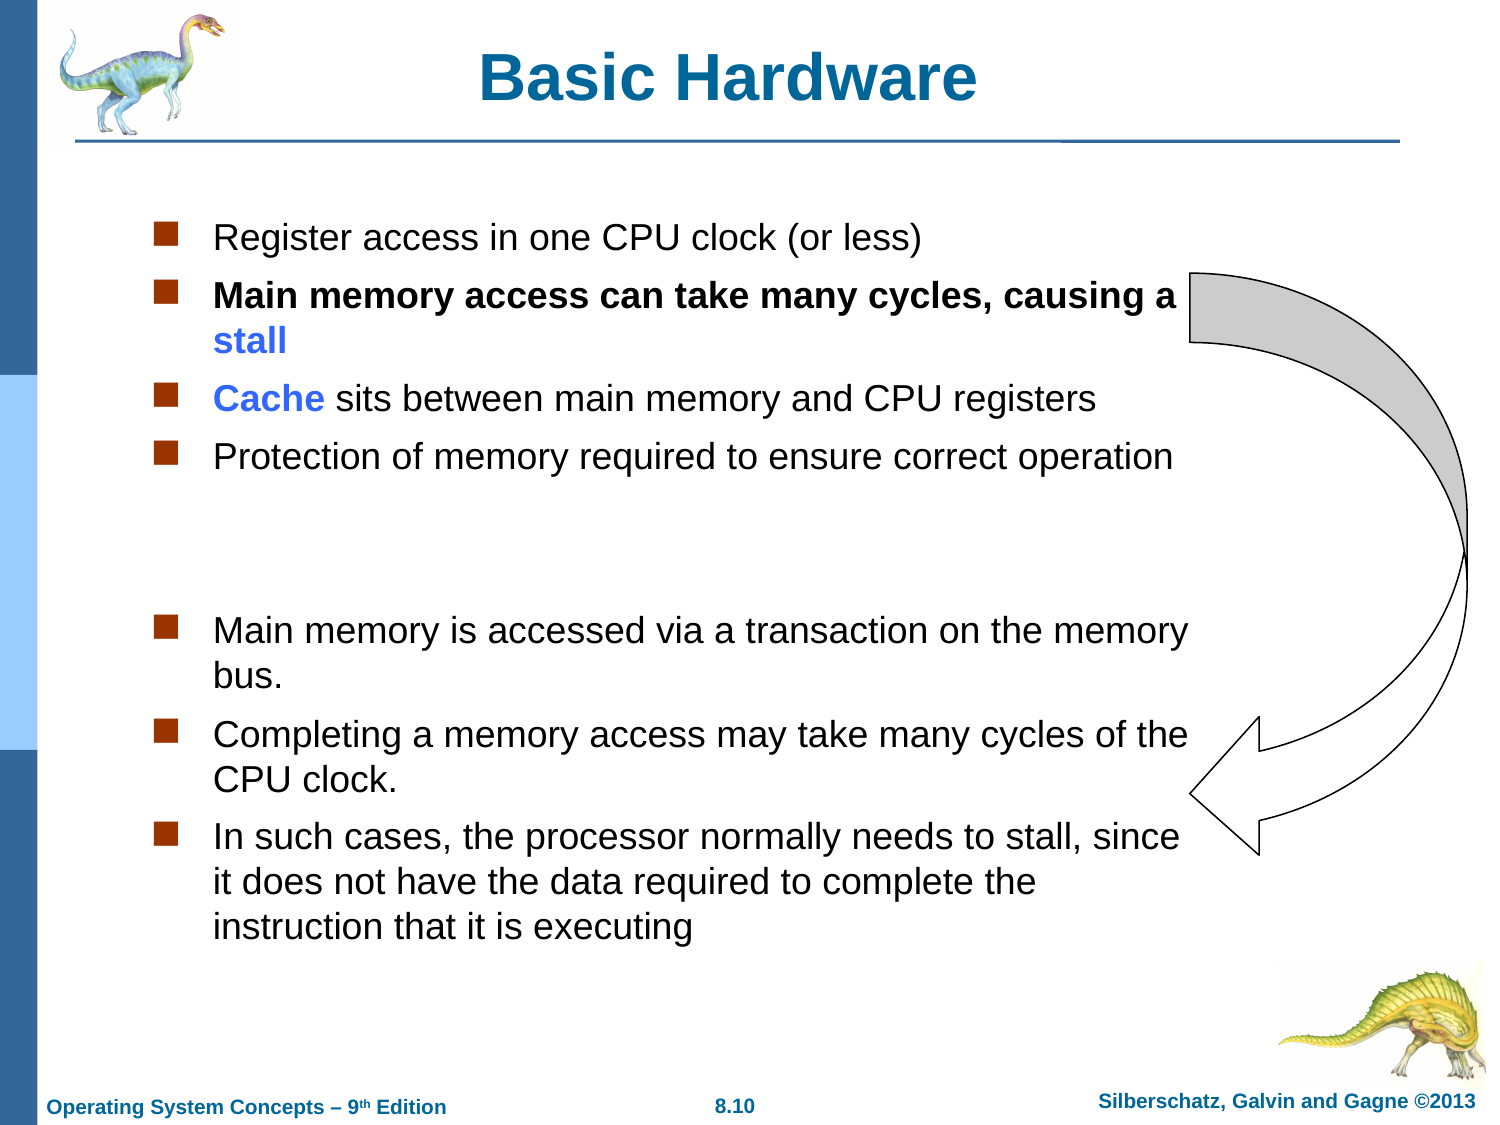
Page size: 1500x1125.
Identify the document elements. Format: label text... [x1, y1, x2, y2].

picture [46, 0, 243, 149]
title Basic Hardware [173, 26, 1284, 122]
text_box [1189, 273, 1468, 856]
picture [1275, 959, 1486, 1090]
list Register access in one CPU clock (or less) Main memory access can take many cycles, causing a stall Cache sits between main memory and CPU registers Protection of memory required to ensure correct operation Main memory is accessed via a transaction on the memory bus. Completing a memory access may take many cycles of the CPU clock. In such cases, the processor normally needs to stall, since it does not have the data required to complete the instruction that it is executing [141, 205, 1221, 941]
